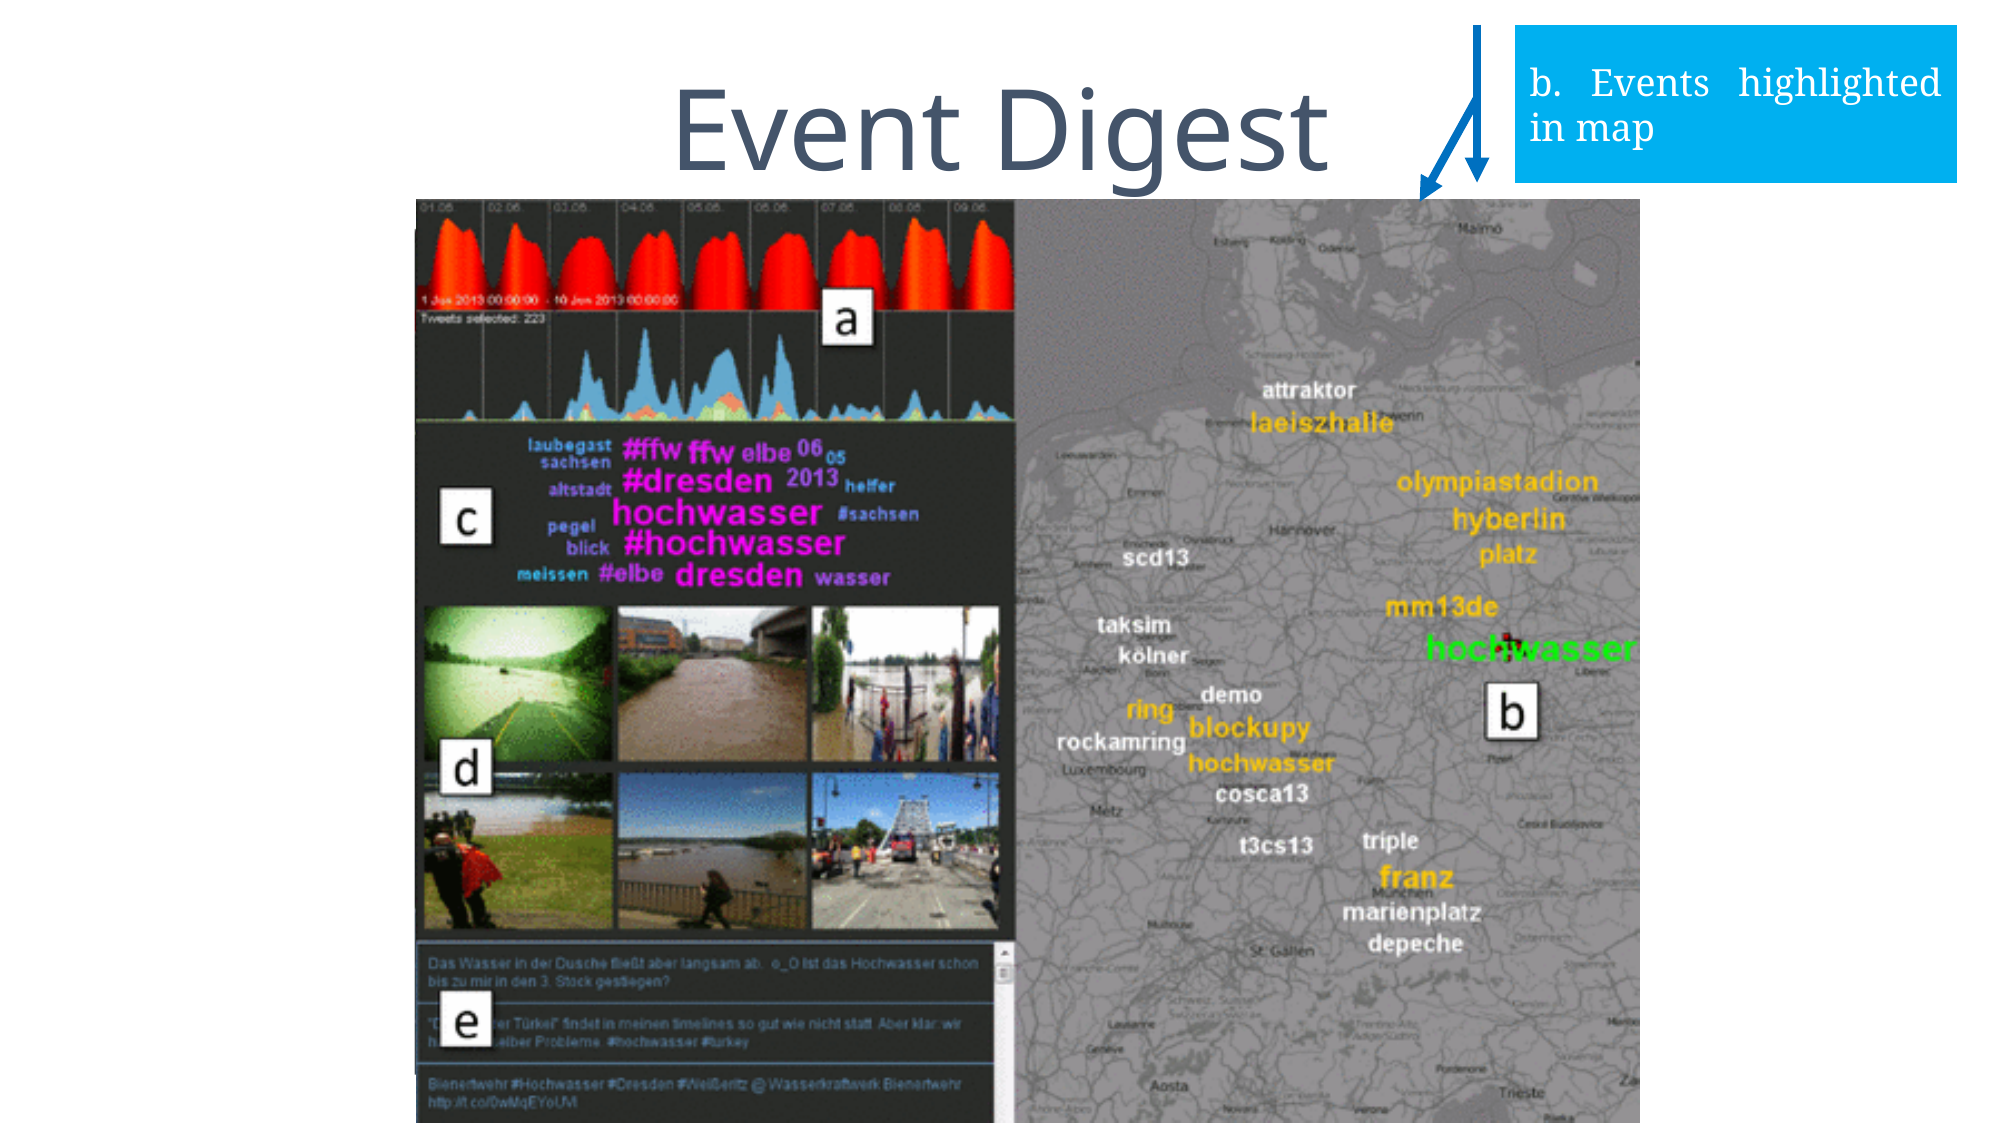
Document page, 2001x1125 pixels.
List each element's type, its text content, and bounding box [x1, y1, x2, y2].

title Event Digest [99, 0, 1900, 200]
text_box b. Events highlighted in map [1419, 24, 1484, 199]
text_box b. Events highlighted in map [1515, 25, 1957, 183]
picture [393, 199, 1640, 1123]
